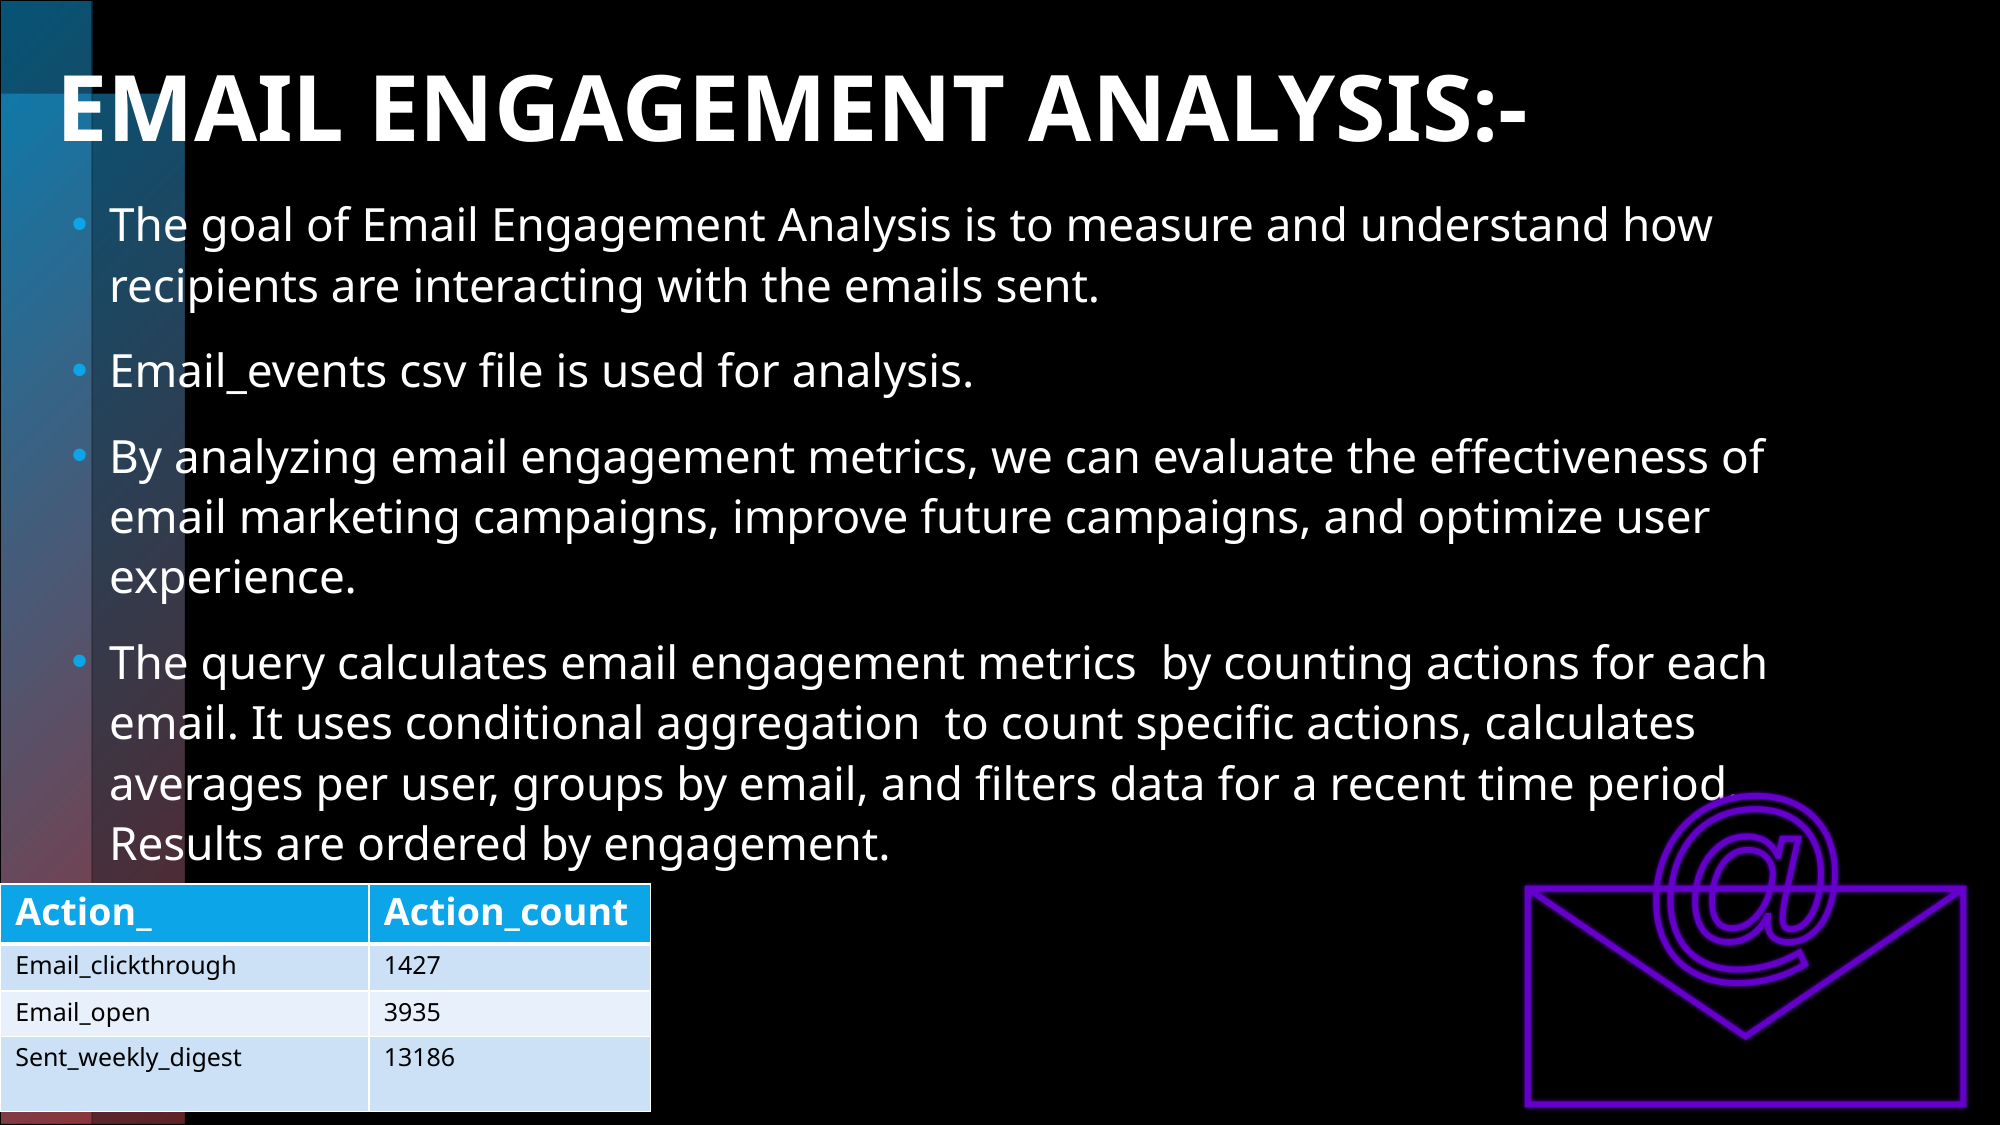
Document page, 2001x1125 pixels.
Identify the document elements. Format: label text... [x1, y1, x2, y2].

table_header Action_count [370, 885, 650, 942]
table_cell Email_open [1, 992, 368, 1036]
table_cell Sent_weekly_digest [1, 1037, 368, 1111]
table_cell 1427 [370, 946, 650, 990]
table_cell 13186 [370, 1037, 650, 1111]
table_cell Email_clickthrough [1, 946, 368, 990]
picture [1480, 771, 2000, 1125]
table_header Action_ [1, 885, 368, 942]
list The goal of Email Engagement Analysis is to measure and understand how recipients are interacting with the emails sent. Email_events csv file is used for analysis. By analyzing email engagement metrics, we can evaluate the effectiveness of email marketing campaigns, improve future campaigns, and optimize user experience. The query calculates email engagement metrics by counting actions for each email. It uses conditional aggregation to count specific actions, calculates averages per user, groups by email, and filters data for a recent time period. Results are ordered by engagement. [56, 183, 1817, 999]
table_cell 3935 [370, 992, 650, 1036]
title EMAIL ENGAGEMENT ANALYSIS:- [41, 42, 1817, 182]
